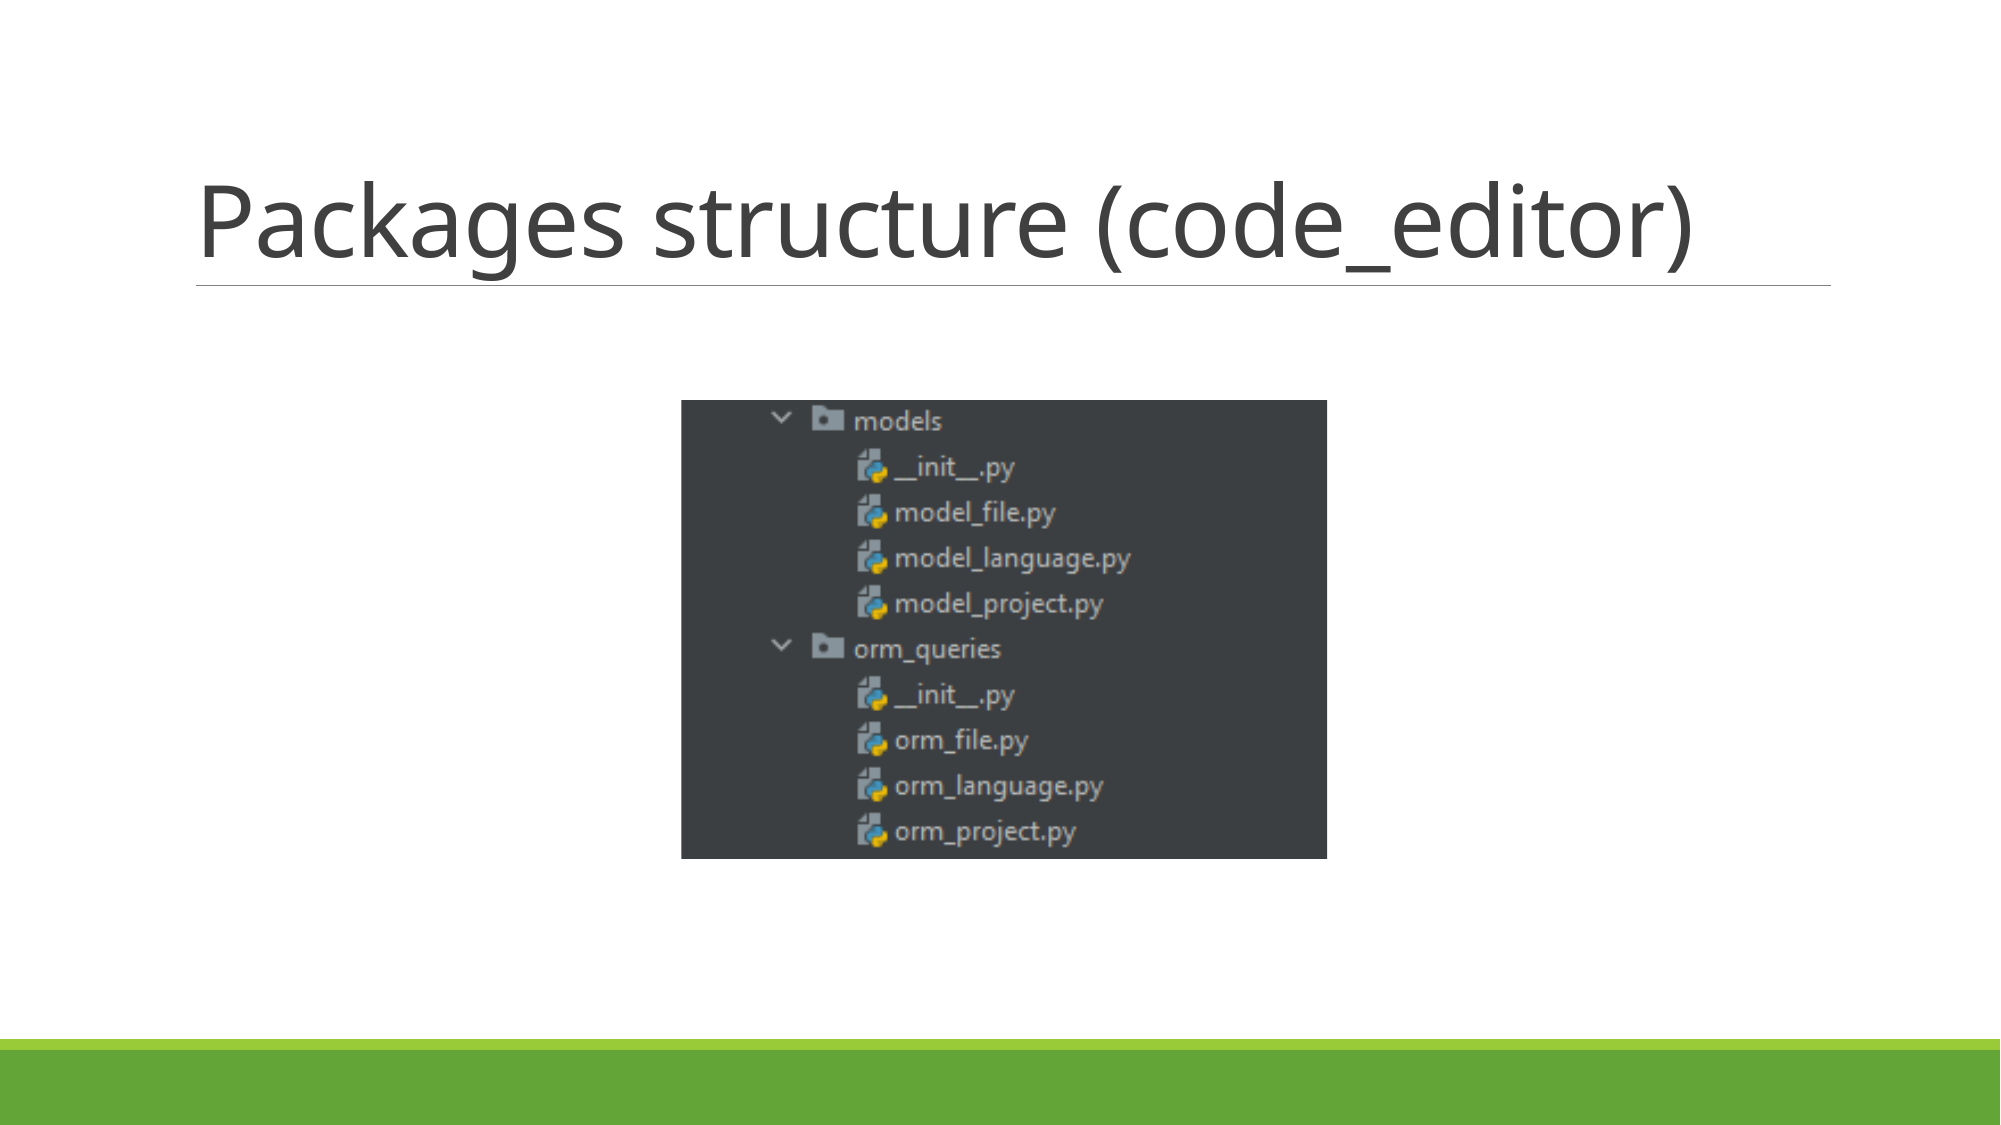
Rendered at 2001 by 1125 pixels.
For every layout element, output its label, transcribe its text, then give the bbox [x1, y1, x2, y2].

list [680, 400, 1328, 861]
title Packages structure (code_editor) [180, 47, 1830, 285]
